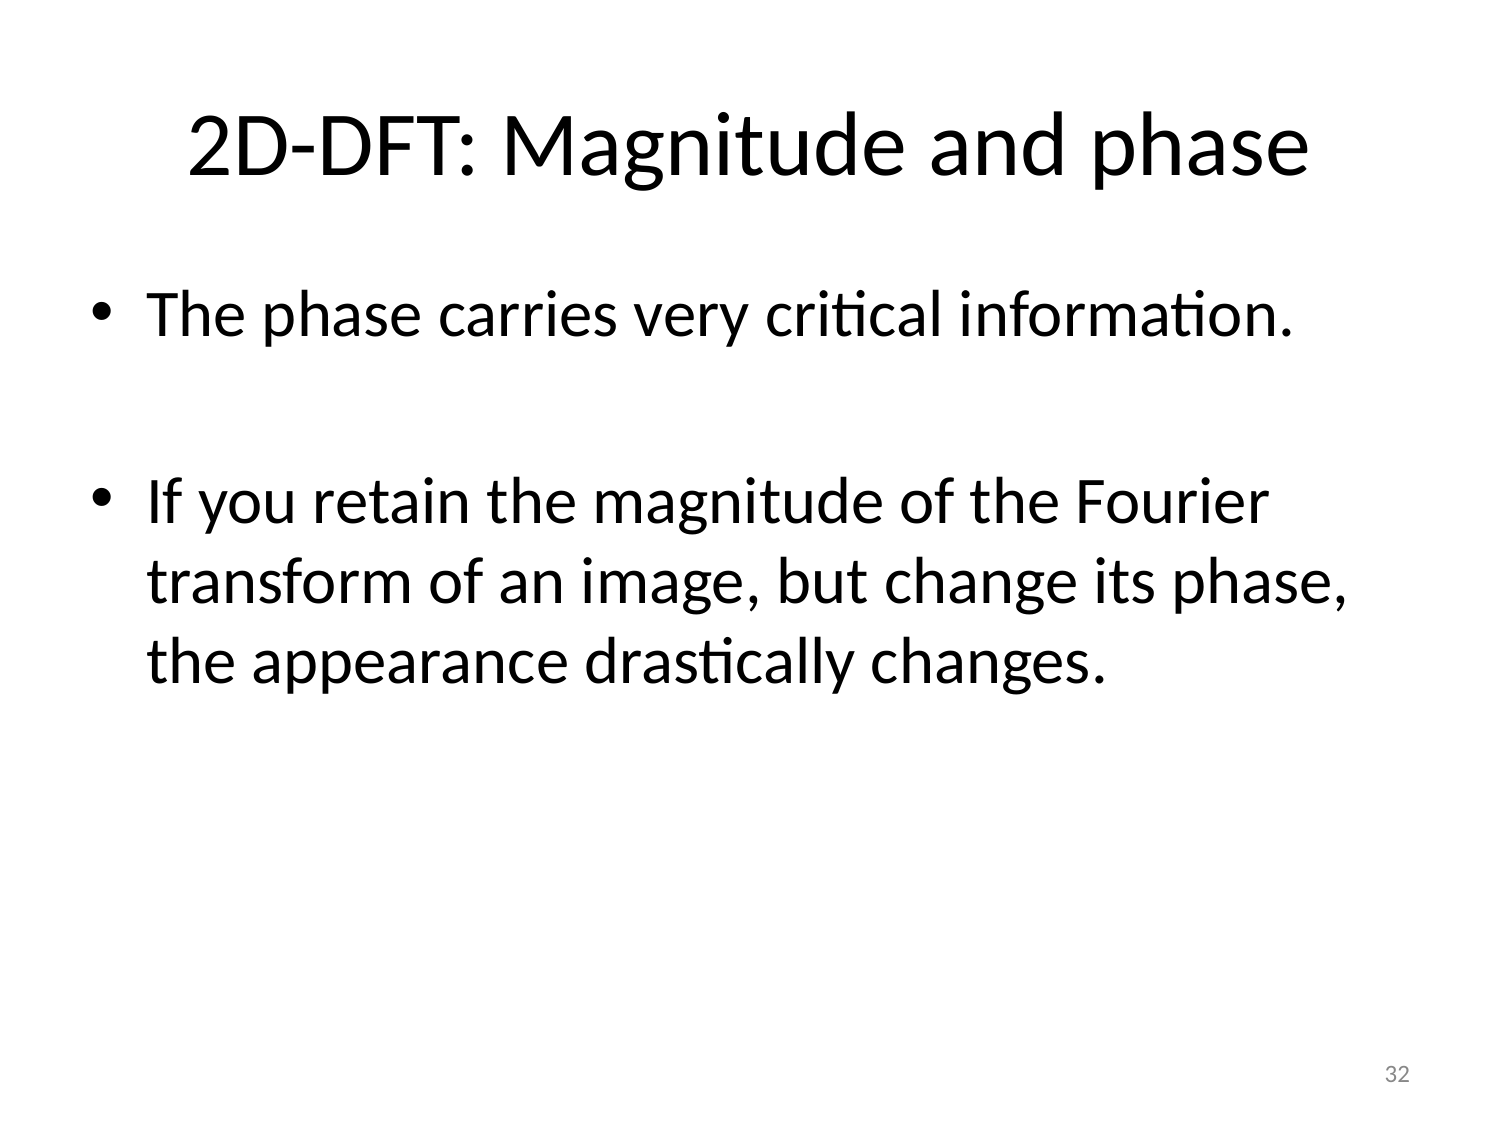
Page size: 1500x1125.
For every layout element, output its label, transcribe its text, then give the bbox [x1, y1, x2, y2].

list The phase carries very critical information. If you retain the magnitude of the Fourier transform of an image, but change its phase, the appearance drastically changes. [75, 262, 1425, 1005]
title 2D-DFT: Magnitude and phase [75, 45, 1425, 233]
slide_number ‹#› [1074, 1042, 1425, 1103]
